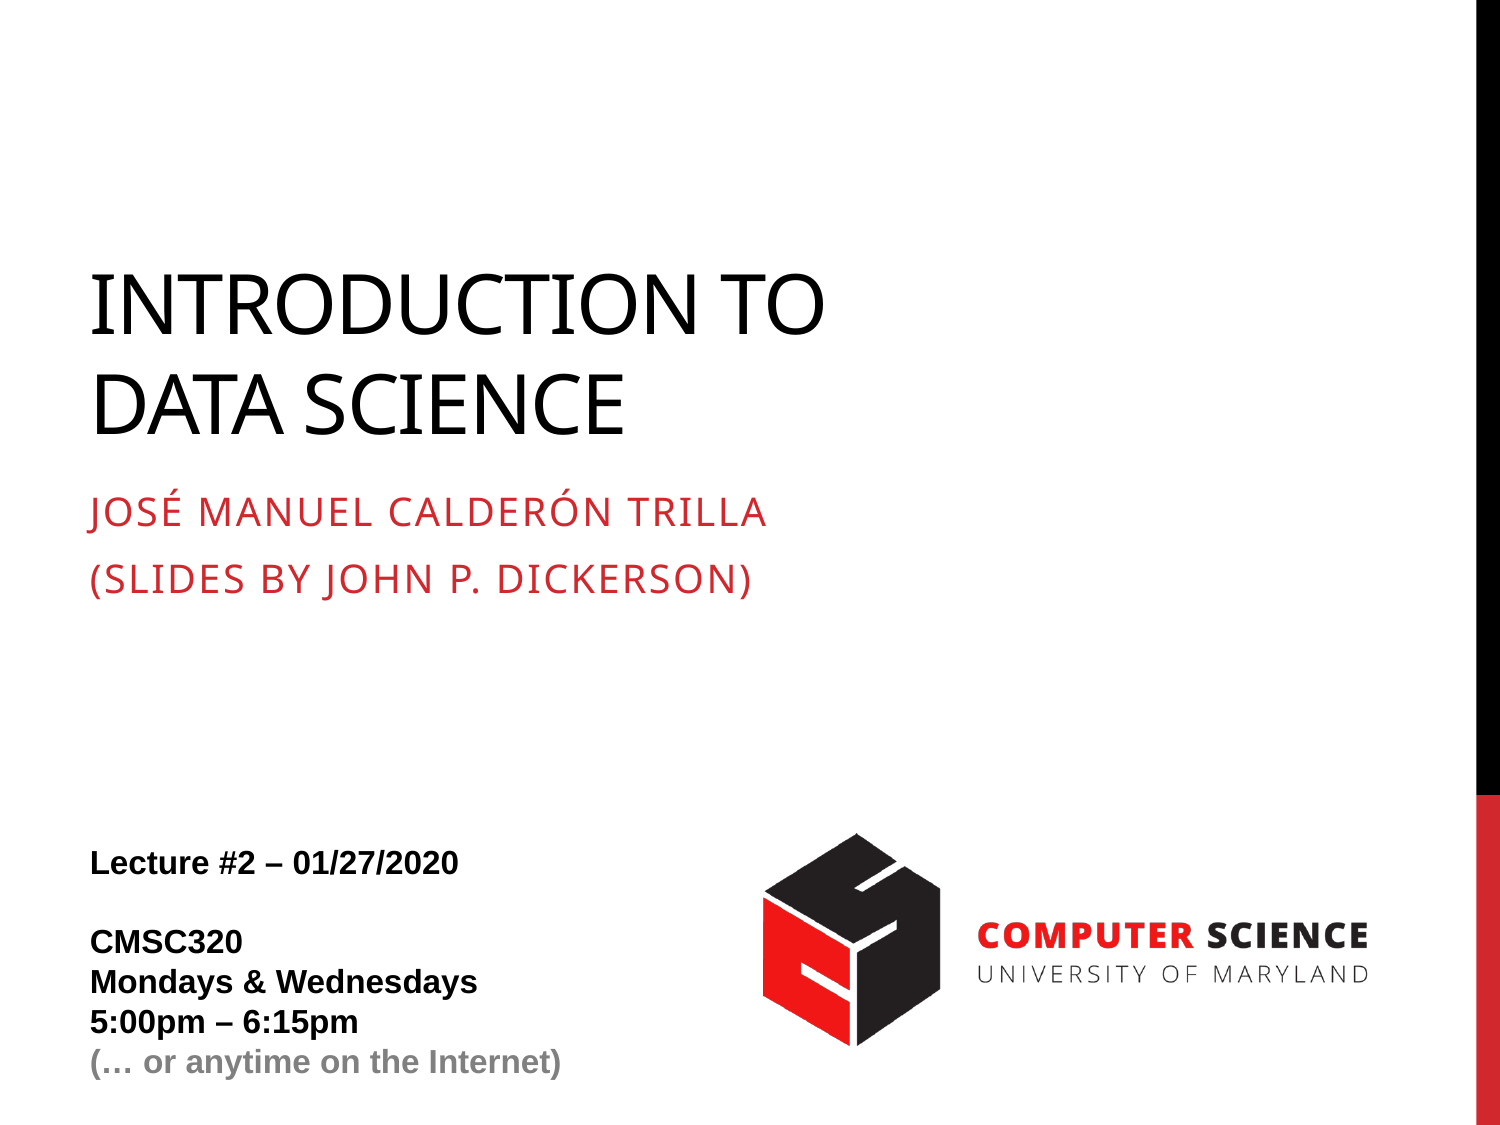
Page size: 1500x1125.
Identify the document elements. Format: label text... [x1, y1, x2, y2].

text_box Lecture #2 – 01/27/2020 CMSC320 Mondays & Wednesdays 5:00pm – 6:15pm (… or anytime on the Internet) [75, 833, 703, 1088]
text_box José Manuel Calderón Trilla (slides by John P. Dickerson) [75, 479, 1200, 610]
picture [763, 833, 1375, 1046]
text_box Introduction to Data Science [75, 40, 1350, 662]
